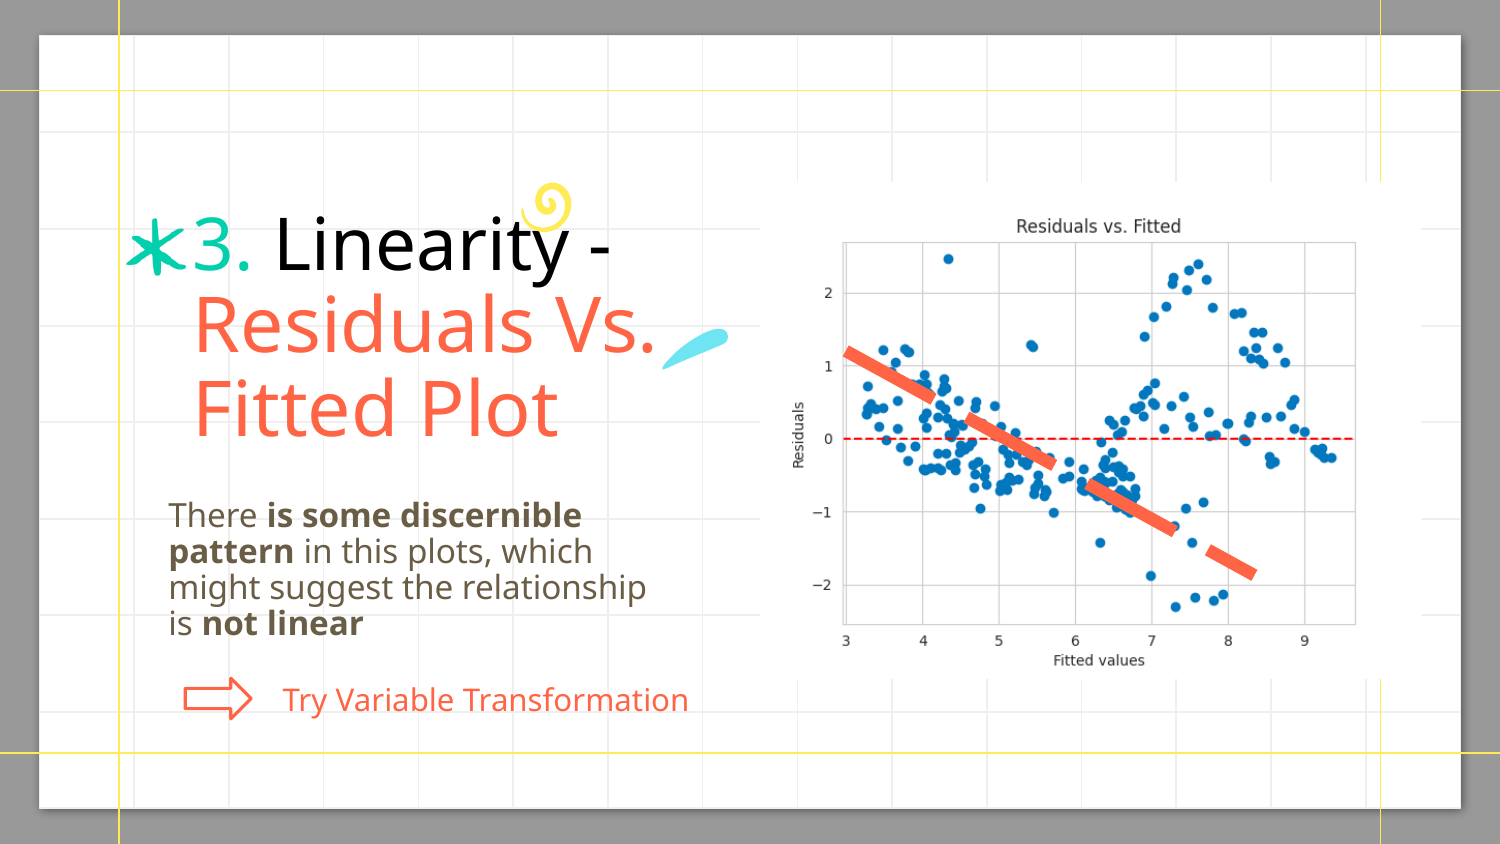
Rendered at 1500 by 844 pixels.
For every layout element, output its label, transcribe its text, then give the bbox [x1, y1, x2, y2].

text_box [662, 328, 729, 370]
title 3. Linearity -Residuals Vs. Fitted Plot [177, 284, 720, 461]
picture [126, 216, 186, 277]
list There is some discernible pattern in this plots, which might suggest the relationship is not linear [153, 491, 696, 679]
text_box Try Variable Transformation [267, 665, 761, 752]
text_box [521, 182, 572, 232]
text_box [845, 350, 1255, 576]
picture [759, 182, 1422, 679]
text_box [185, 678, 252, 719]
